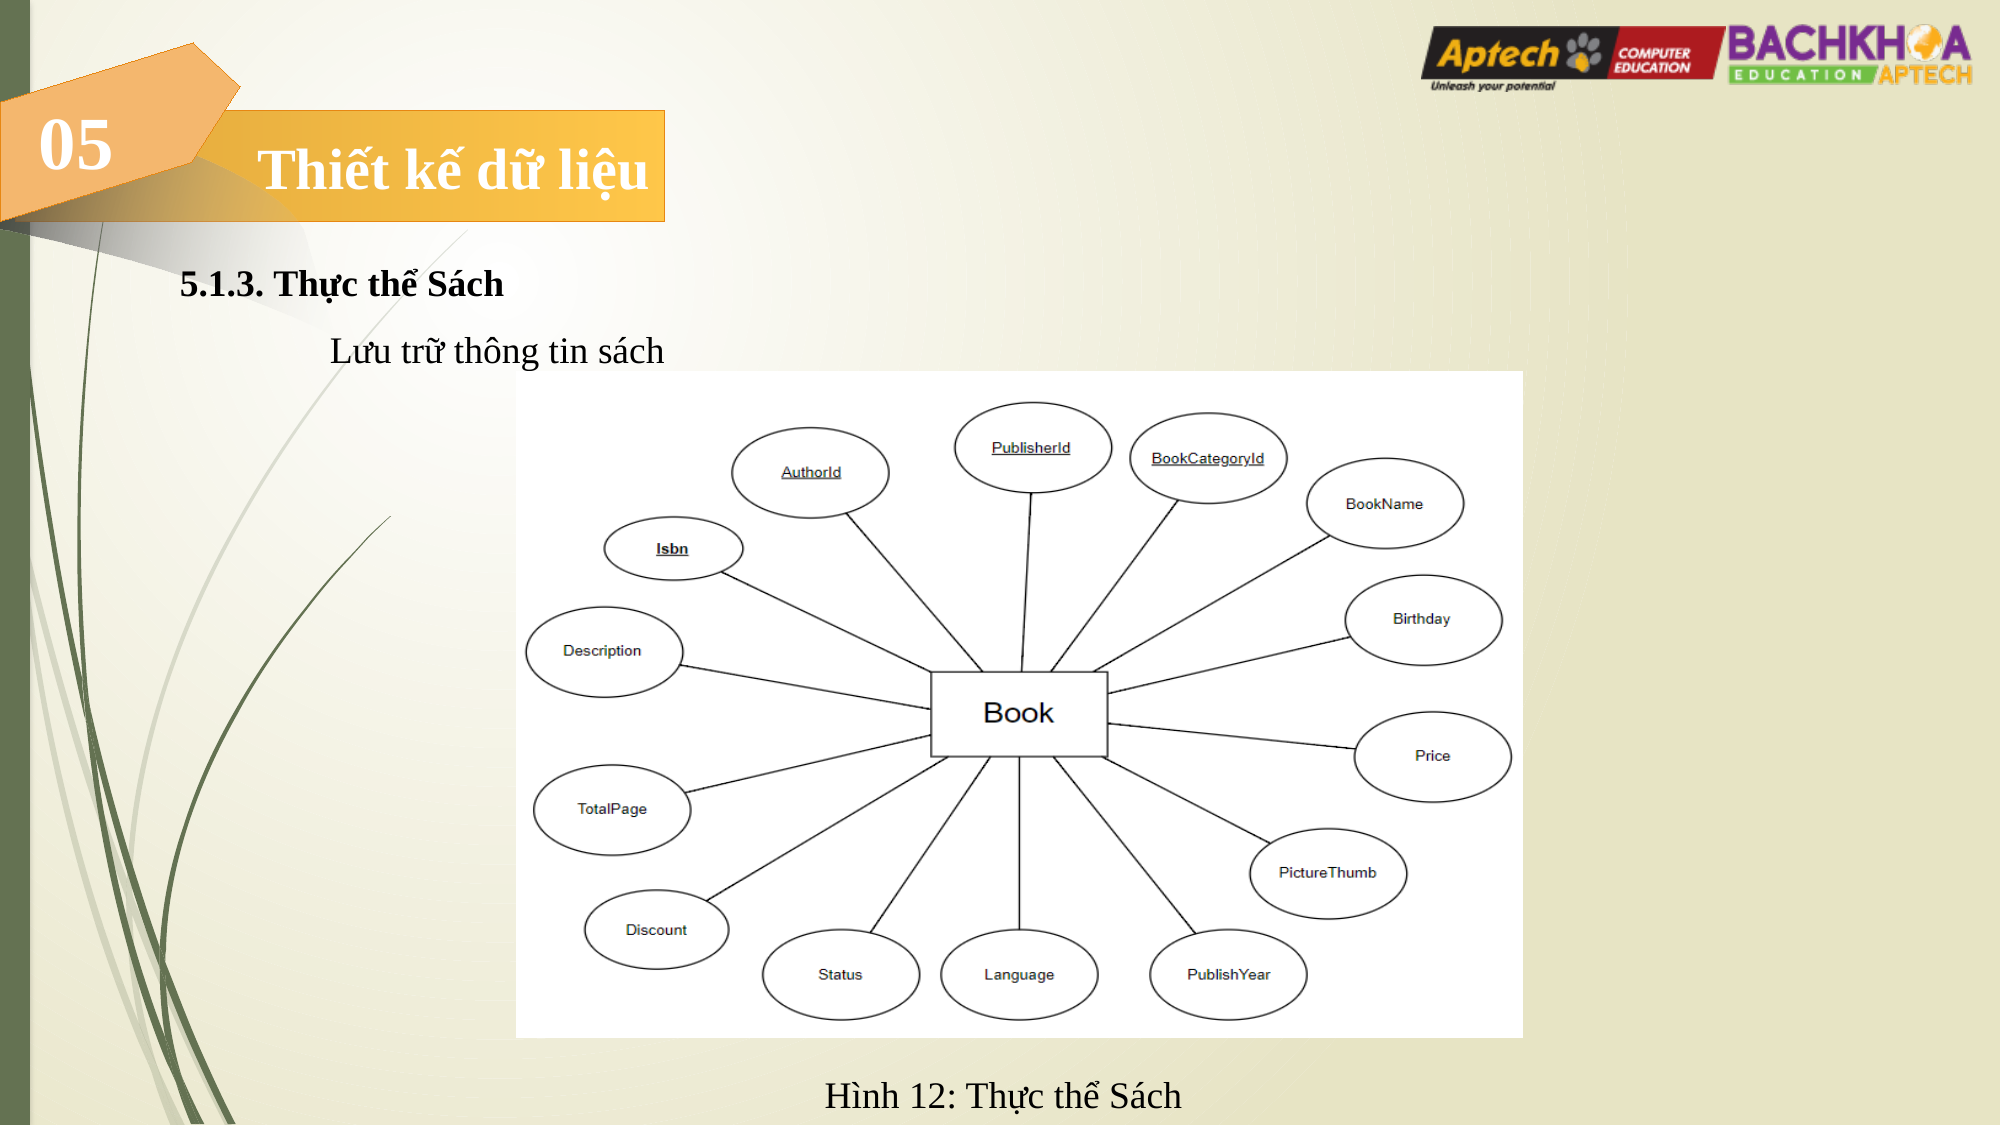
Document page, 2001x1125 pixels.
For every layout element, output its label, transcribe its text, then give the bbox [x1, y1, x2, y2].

picture [1421, 23, 1978, 92]
picture [515, 371, 1523, 1038]
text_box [0, 42, 666, 314]
text_box Hình 12: Thực thể Sách [809, 1047, 1198, 1124]
text_box 5.1.3. Thực thể Sách Lưu trữ thông tin sách [164, 228, 1165, 379]
